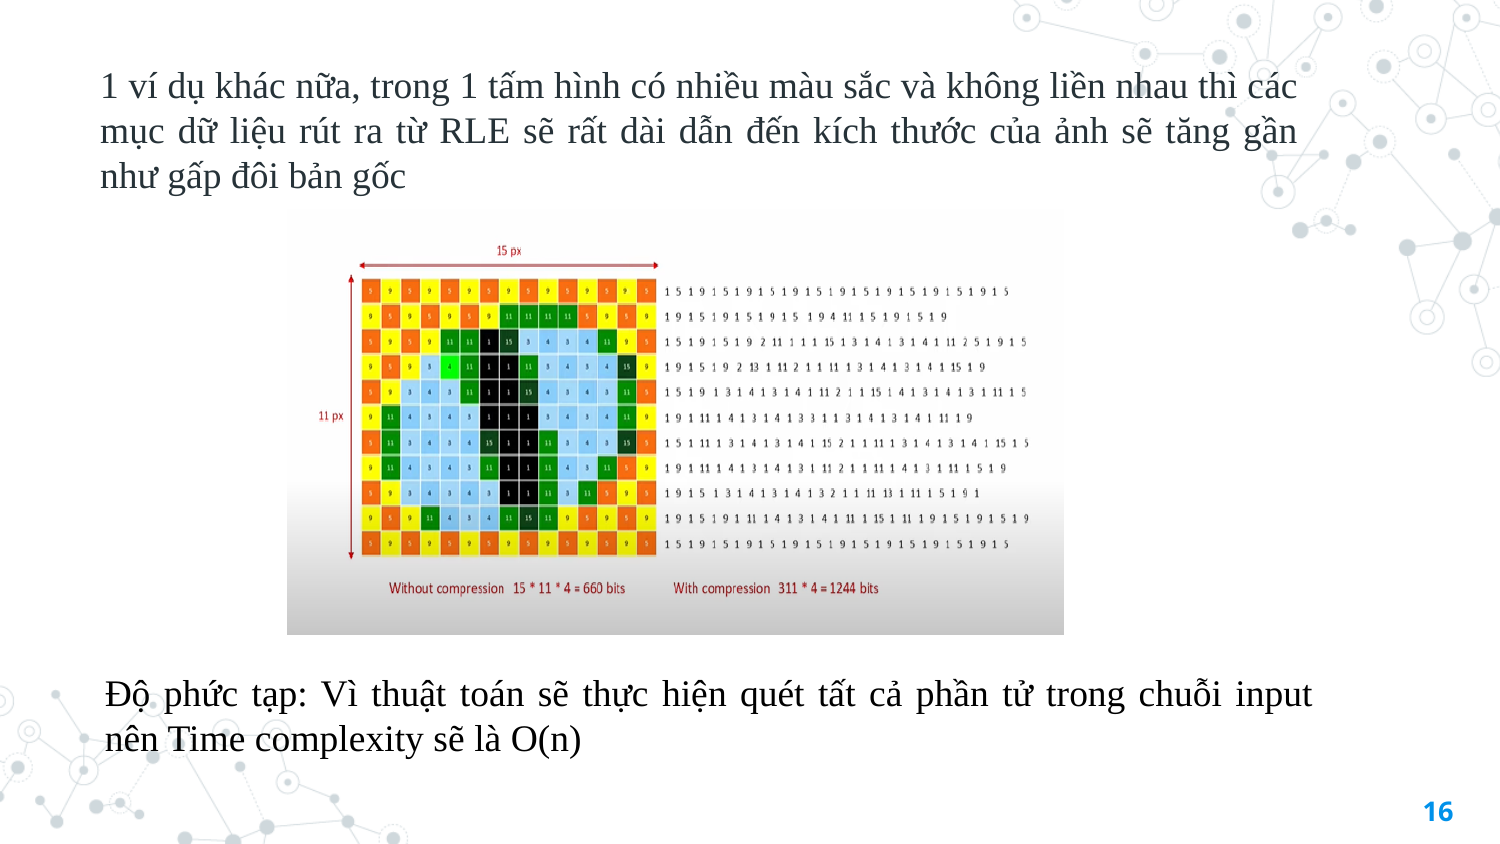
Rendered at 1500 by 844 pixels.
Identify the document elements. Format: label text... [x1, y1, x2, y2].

text_box Độ phức tạp: Vì thuật toán sẽ thực hiện quét tất cả phần tử trong chuỗi input nên Time complexity sẽ là O(n) [90, 661, 1330, 767]
picture [0, 0, 1500, 844]
list 1 ví dụ khác nữa, trong 1 tấm hình có nhiều màu sắc và không liền nhau thì các mục dữ liệu rút ra từ RLE sẽ rất dài dẫn đến kích thước của ảnh sẽ tăng gần như gấp đôi bản gốc [56, 45, 1315, 185]
slide_number 16 [1378, 779, 1469, 844]
